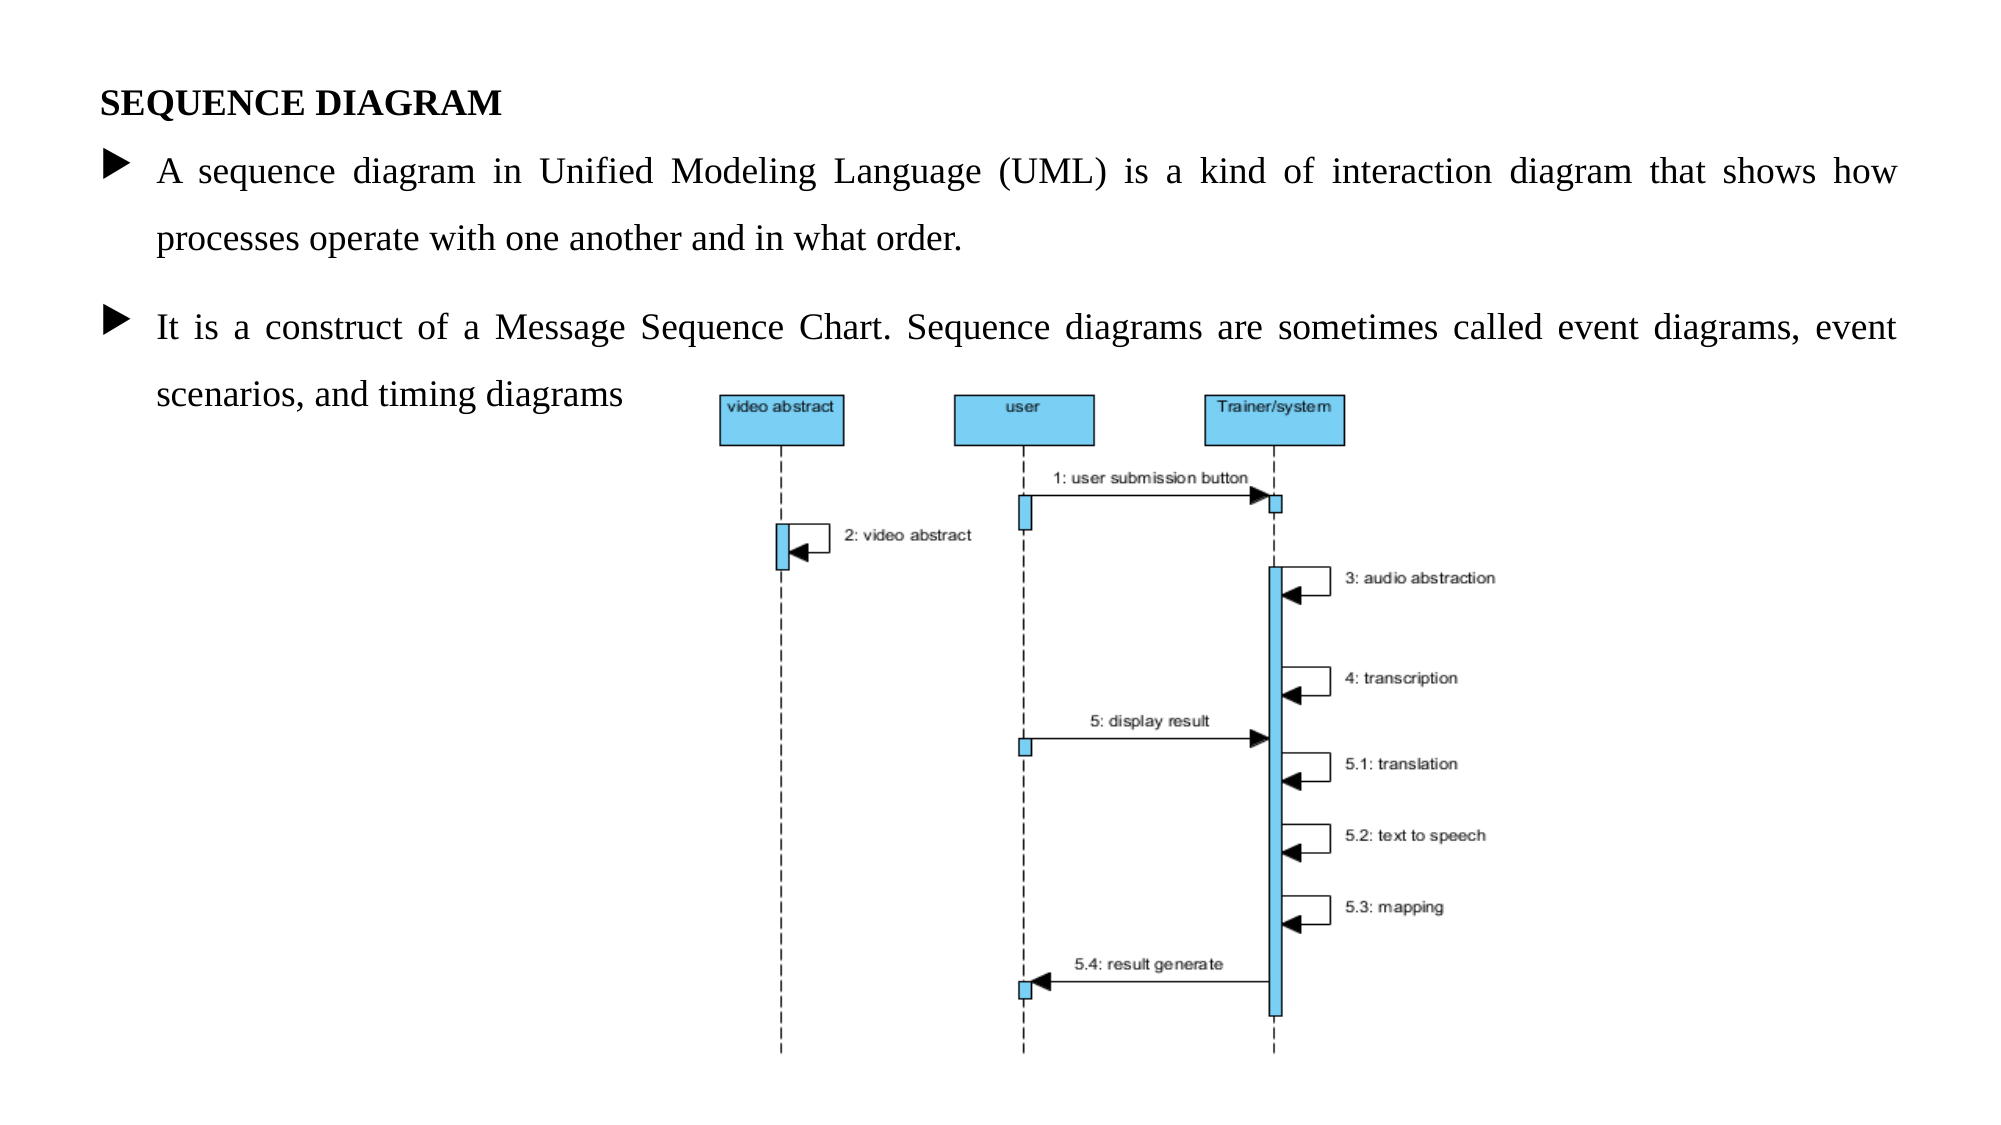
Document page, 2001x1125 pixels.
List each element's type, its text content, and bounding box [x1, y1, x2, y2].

picture [632, 362, 1563, 1077]
text_box SEQUENCE DIAGRAM A sequence diagram in Unified Modeling Language (UML) is a kind of interaction diagram that shows how processes operate with one another and in what order. It is a construct of a Message Sequence Chart. Sequence diagrams are sometimes called event diagrams, event scenarios, and timing diagrams [85, 48, 1915, 422]
